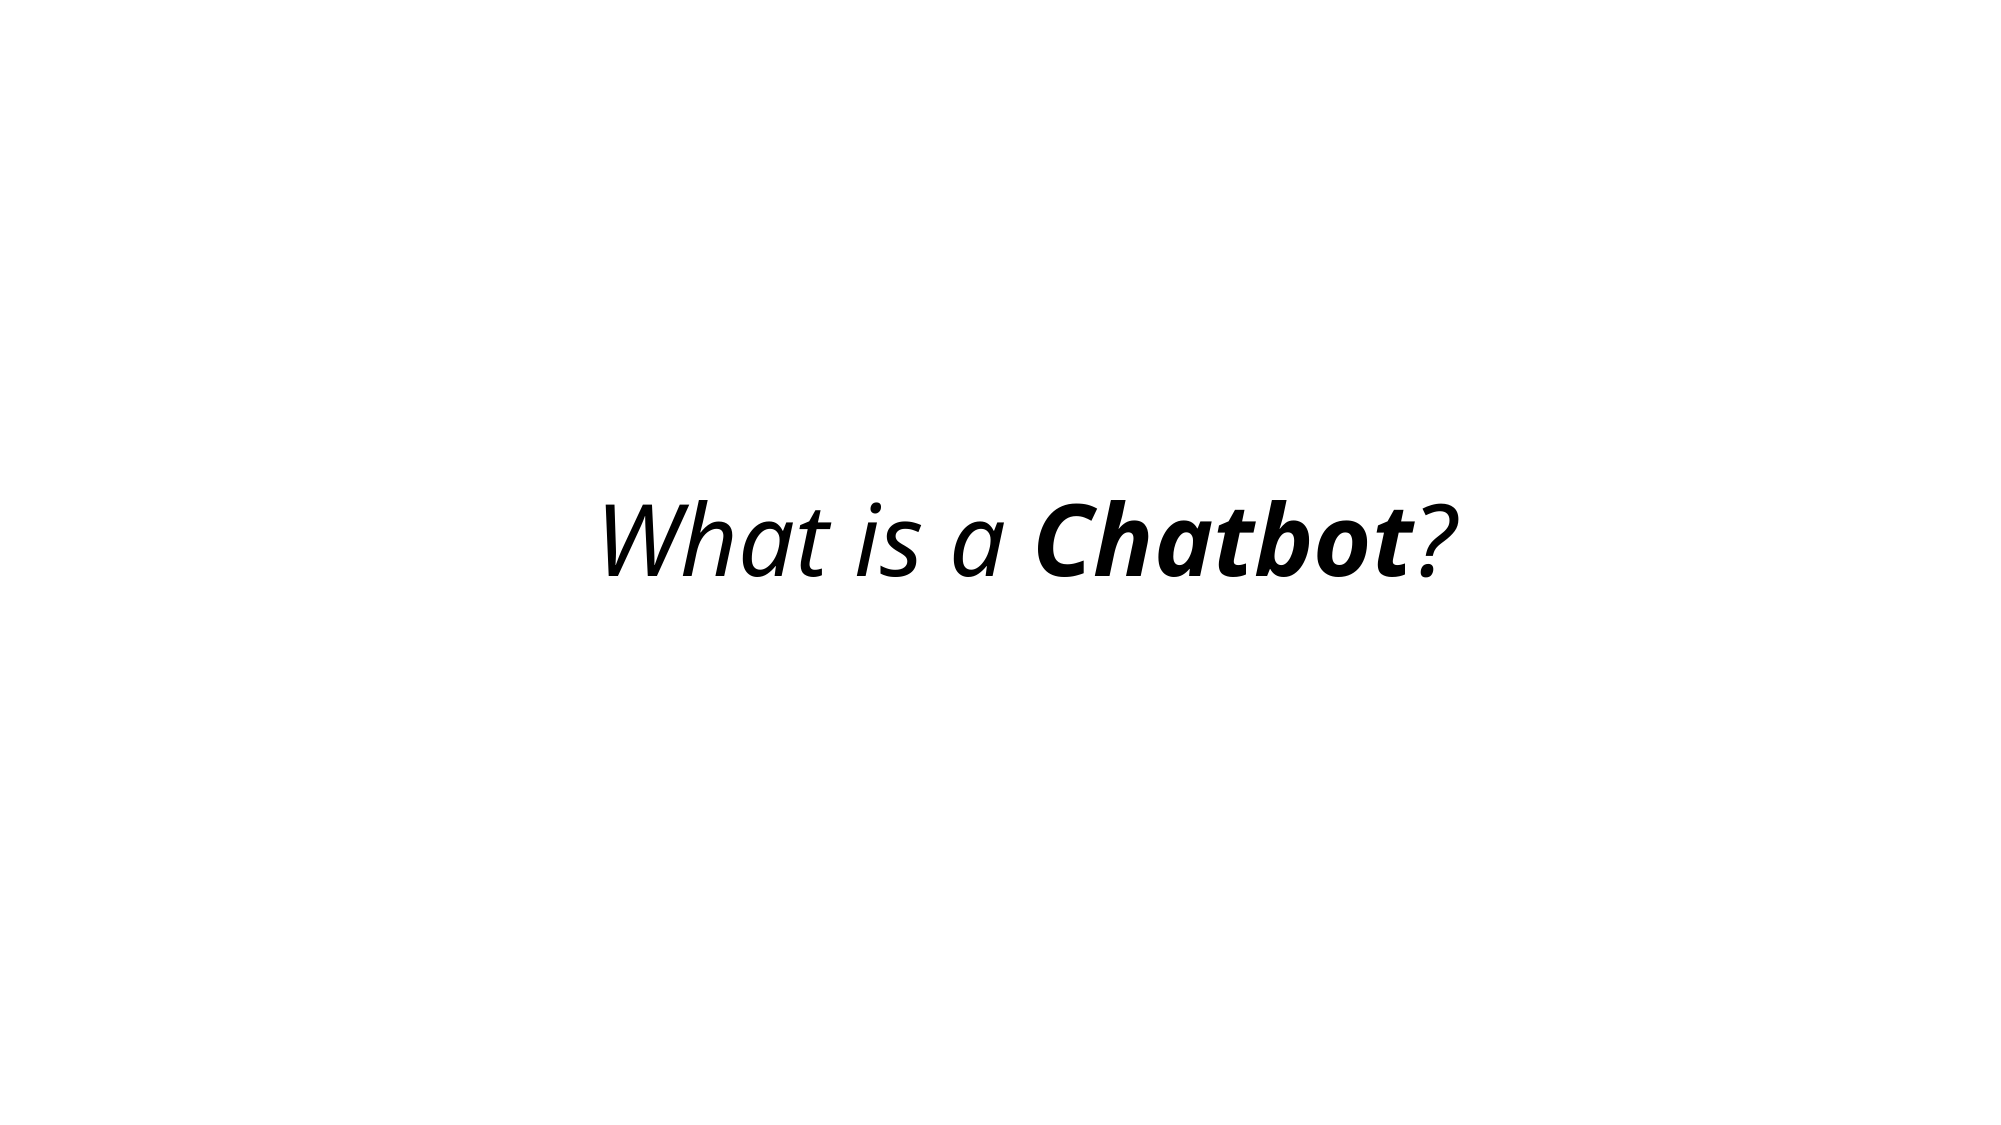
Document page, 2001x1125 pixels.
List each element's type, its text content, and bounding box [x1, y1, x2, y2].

title What is a Chatbot? [275, 214, 1776, 607]
